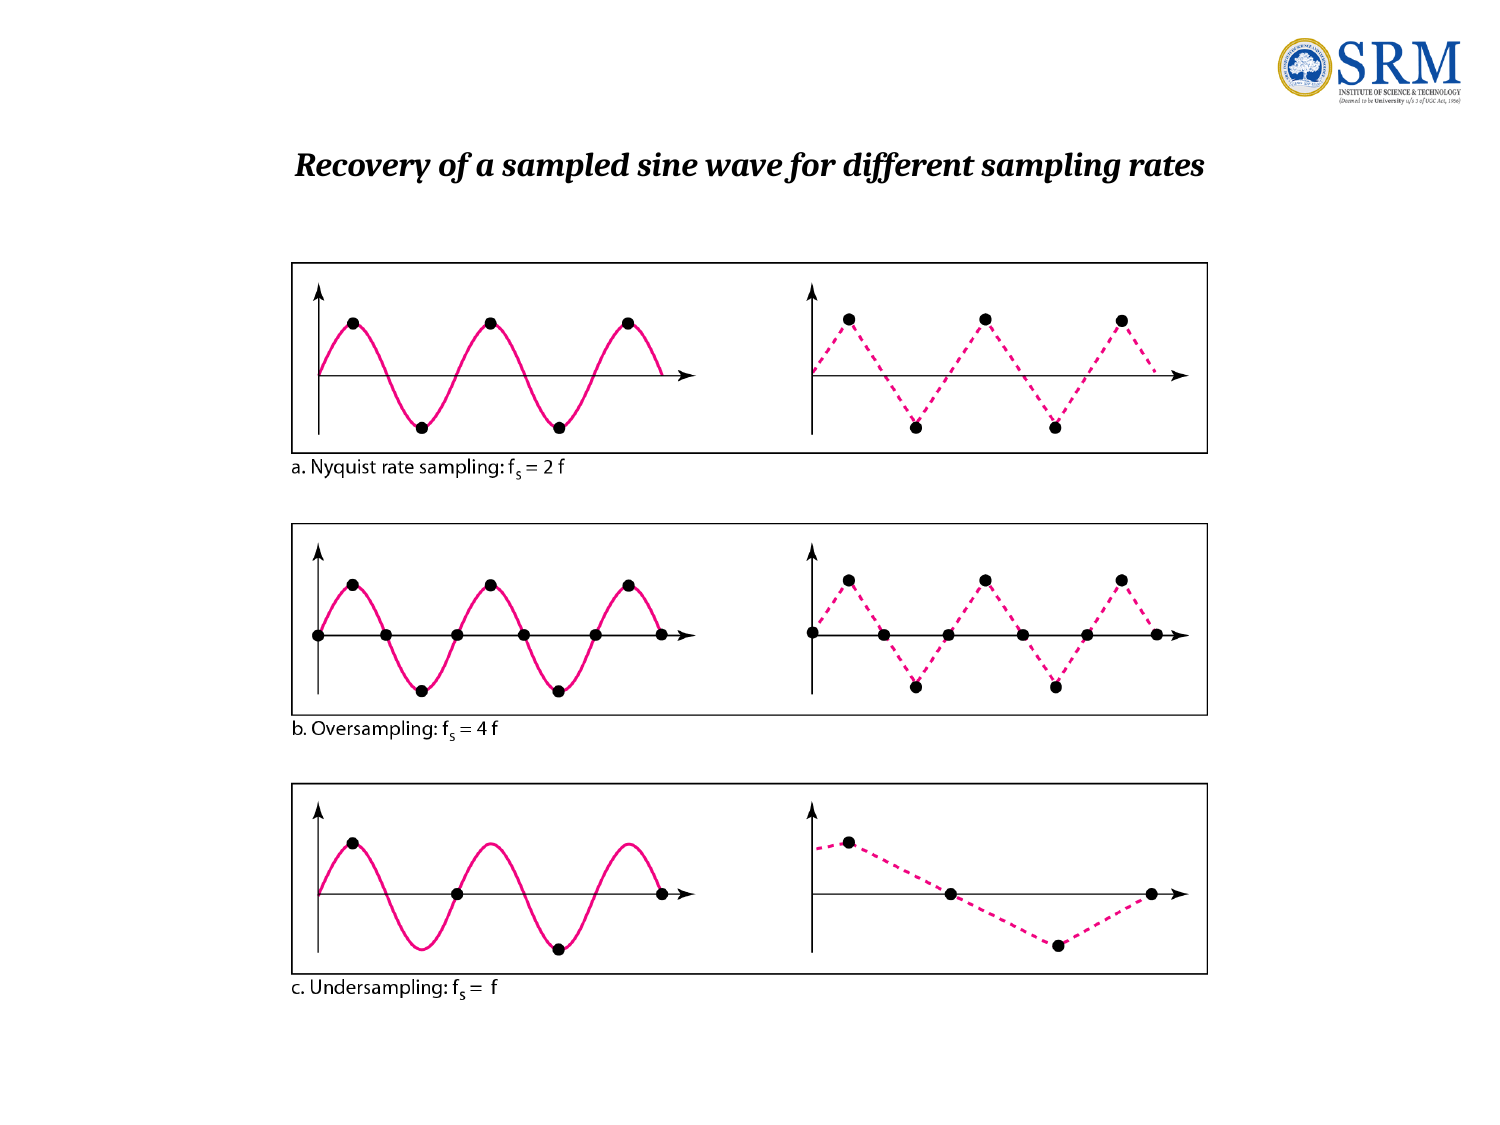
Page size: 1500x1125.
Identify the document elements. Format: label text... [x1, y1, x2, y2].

title Recovery of a sampled sine wave for different sampling rates [74, 53, 1426, 242]
picture [1275, 25, 1466, 113]
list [291, 262, 1209, 1006]
